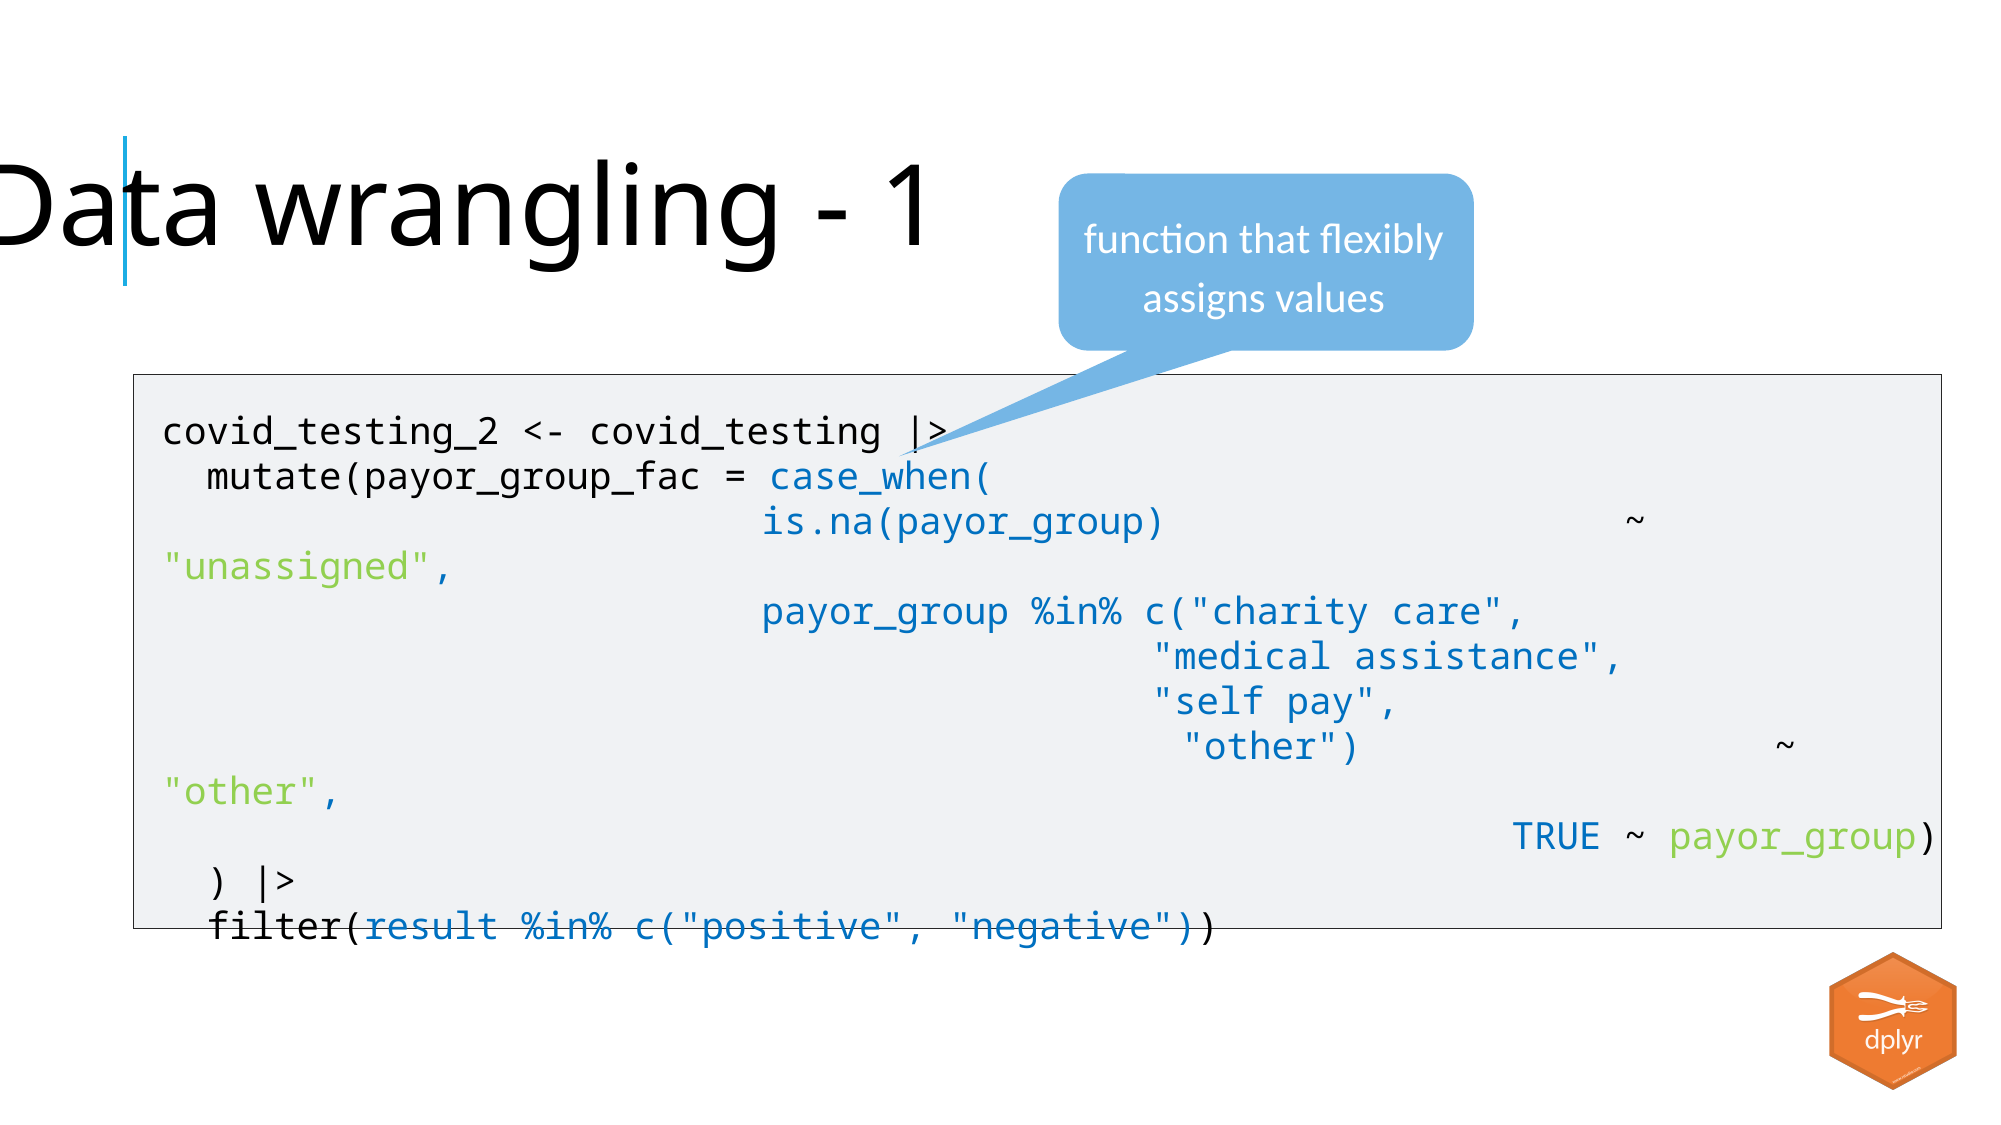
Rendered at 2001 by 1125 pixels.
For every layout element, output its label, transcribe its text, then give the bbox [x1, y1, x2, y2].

text_box covid_testing_2 <- covid_testing |> mutate(payor_group_fac = case_when( is.na(payor_group) ~ "unassigned", payor_group %in% c("charity care", "medical assistance", "self pay", "other") ~ "other", TRUE ~ payor_group) ) |> filter(result %in% c("positive", "negative")) [146, 400, 1956, 955]
text_box [133, 374, 1074, 929]
text_box function that flexibly assigns values [1058, 200, 1468, 322]
text_box [898, 173, 1474, 457]
text_box [1080, 374, 1942, 400]
text_box Data wrangling - 1 [0, 125, 960, 275]
text_box [1829, 952, 1957, 1090]
